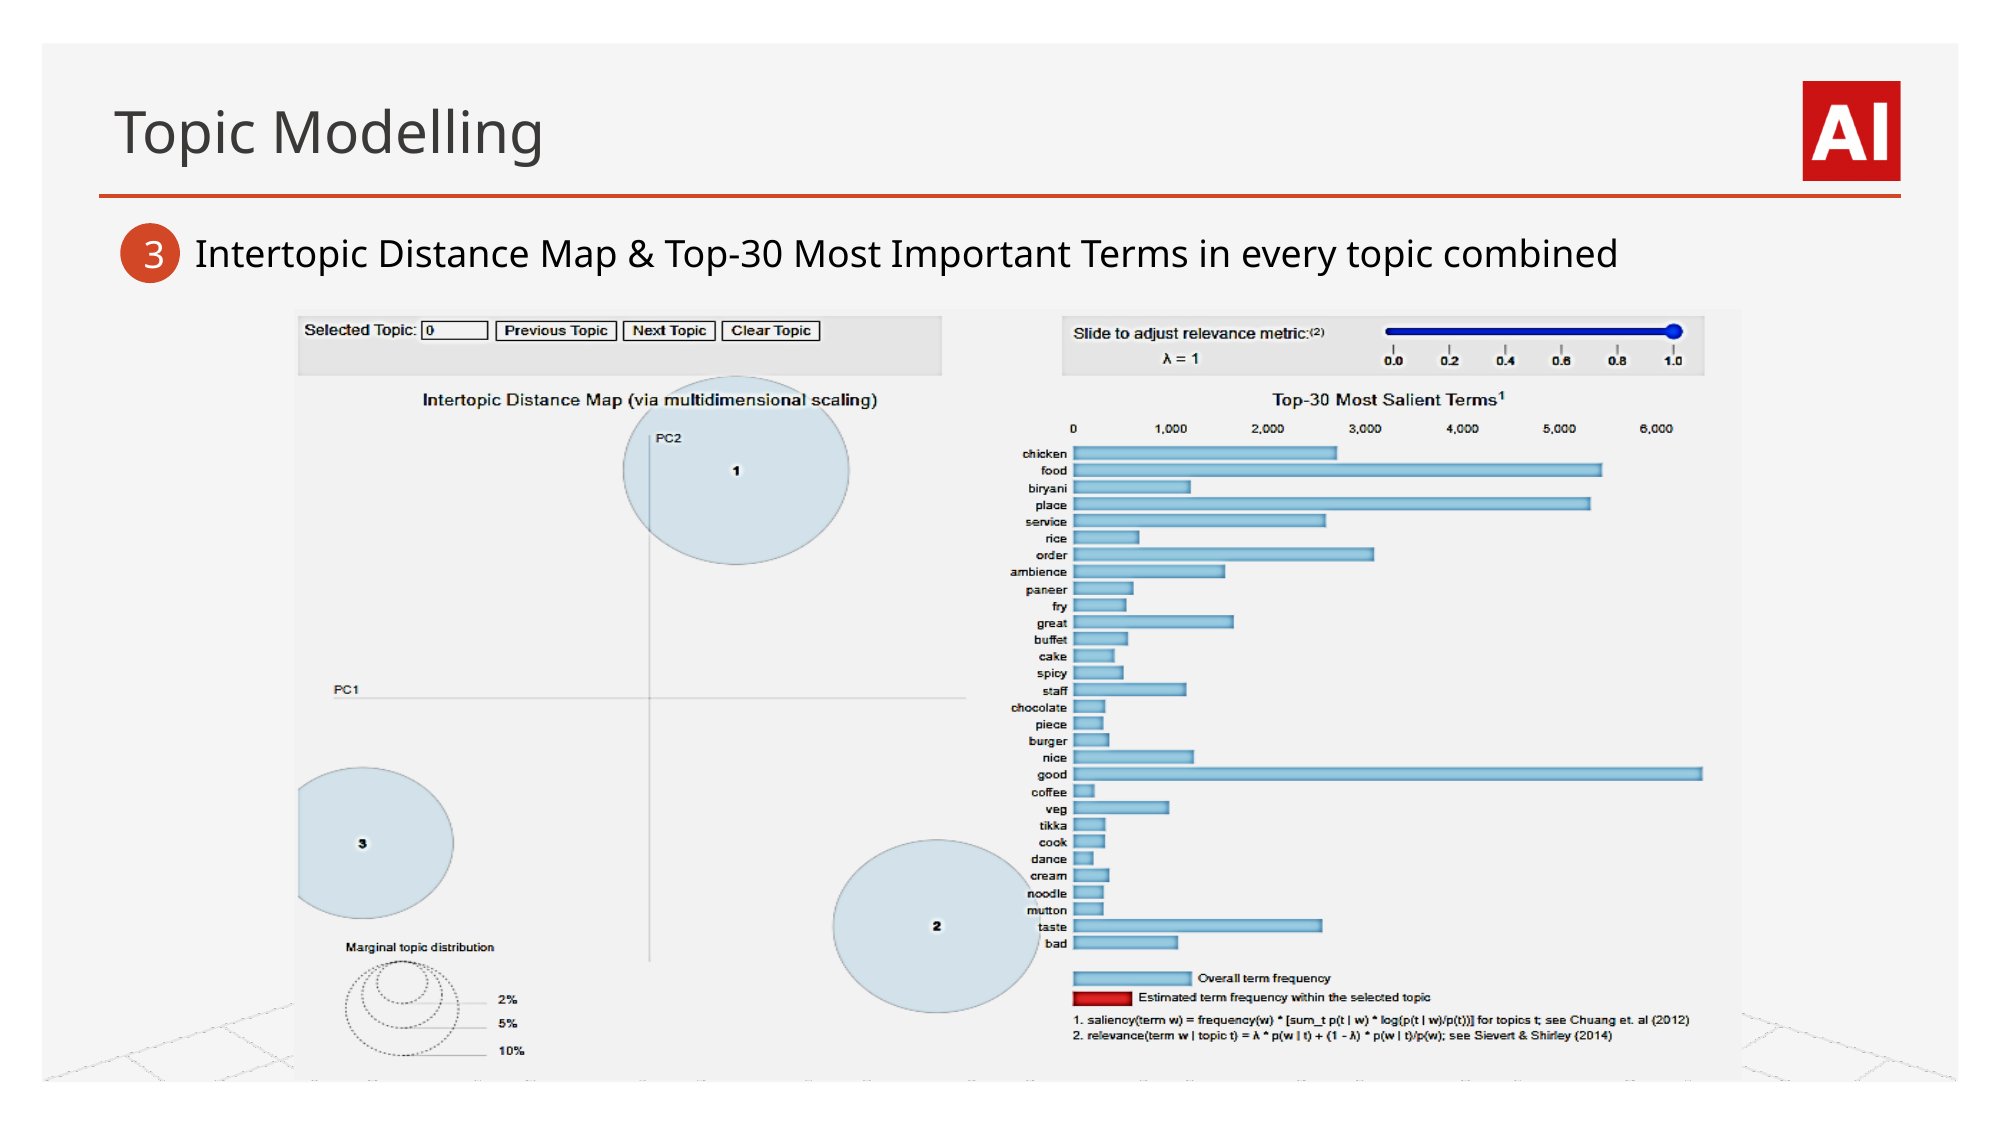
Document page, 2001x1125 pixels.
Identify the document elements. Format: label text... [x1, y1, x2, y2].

picture [1802, 81, 1901, 181]
text_box 3 [119, 222, 180, 285]
picture [44, 309, 1956, 1081]
title Topic Modelling [99, 73, 1775, 197]
text_box Intertopic Distance Map & Top-30 Most Important Terms in every topic combined [180, 223, 1856, 283]
